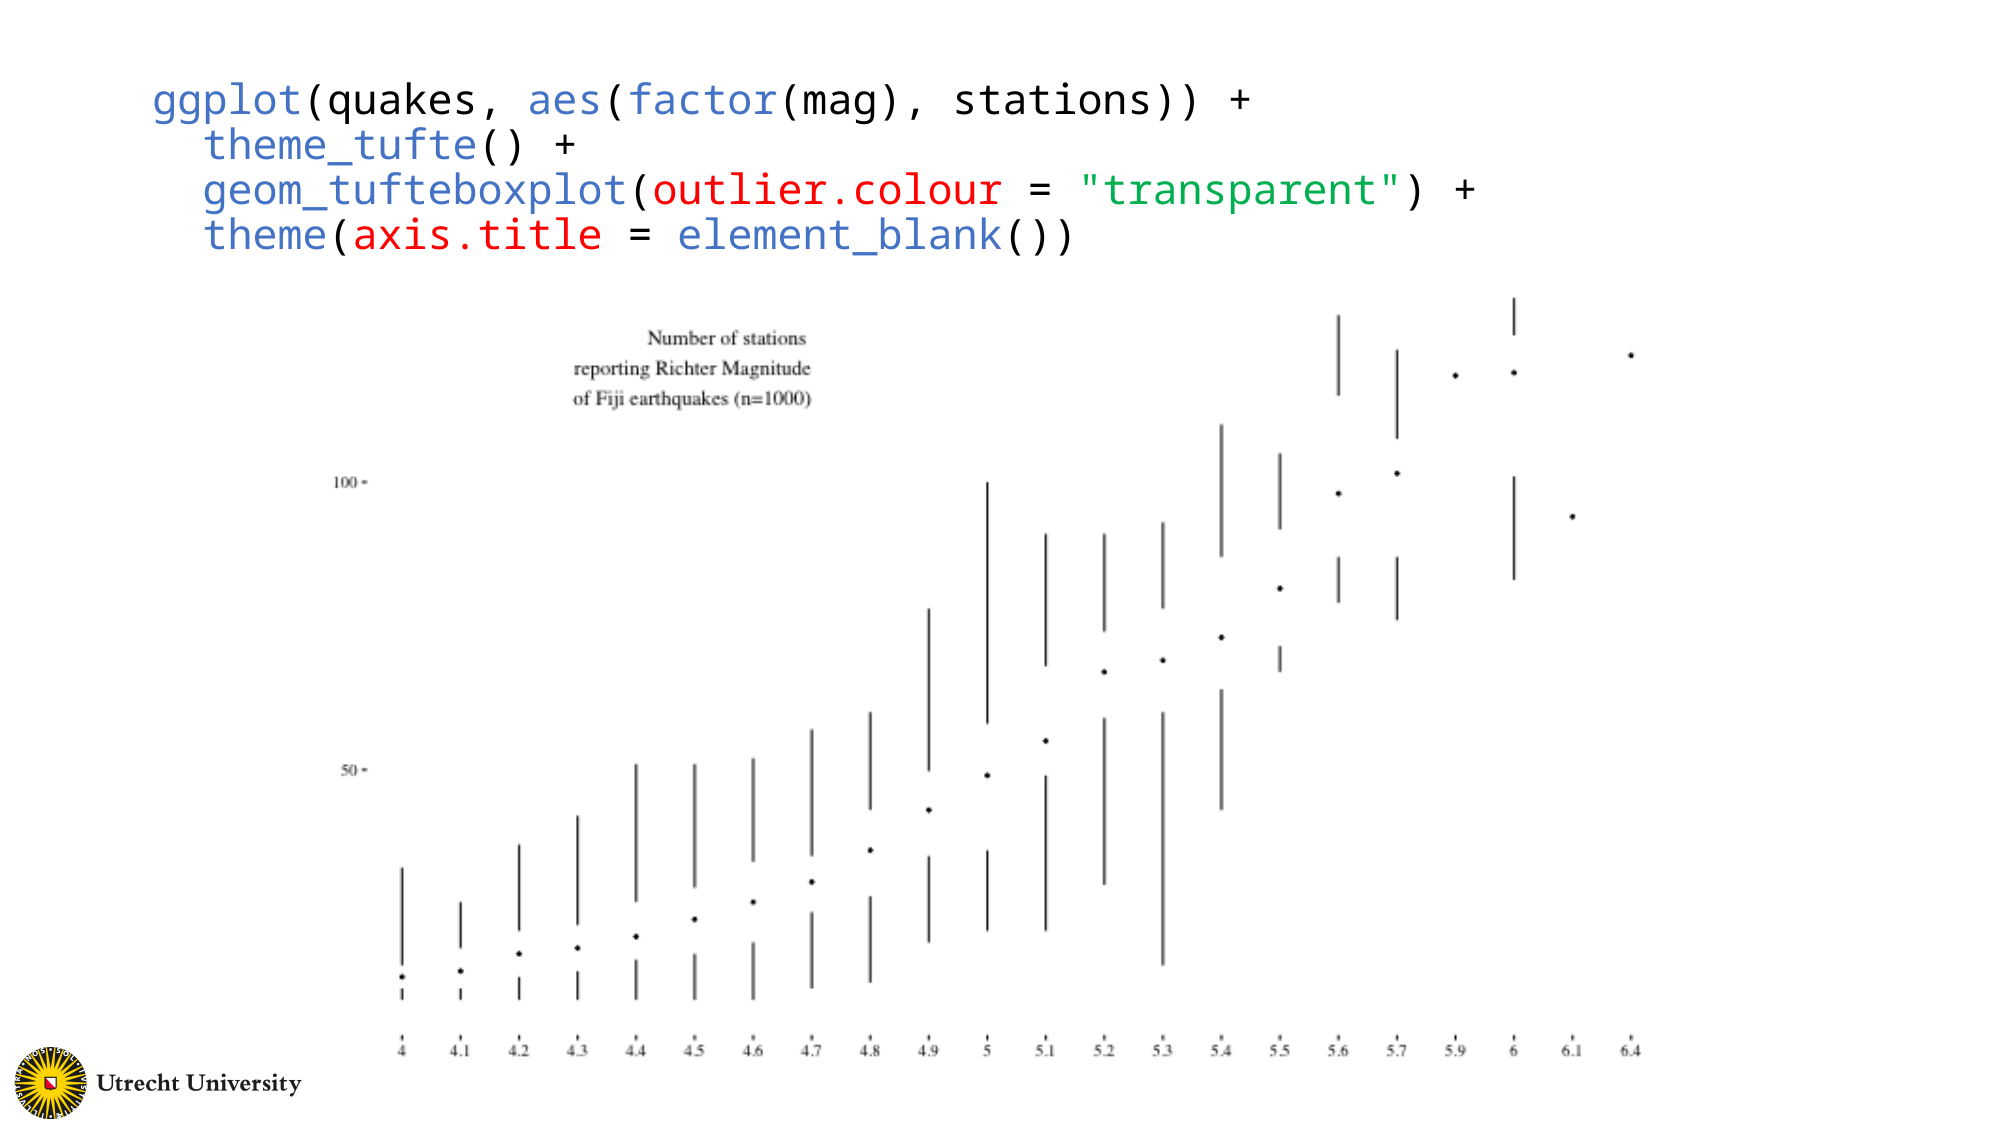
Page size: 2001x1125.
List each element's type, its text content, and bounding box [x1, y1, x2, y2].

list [323, 253, 1677, 1066]
title ggplot(quakes, aes(factor(mag), stations)) + theme_tufte() + geom_tufteboxplot(outlier.colour = "transparent") + theme(axis.title = element_blank()) [137, 59, 1863, 278]
picture [0, 995, 386, 1125]
